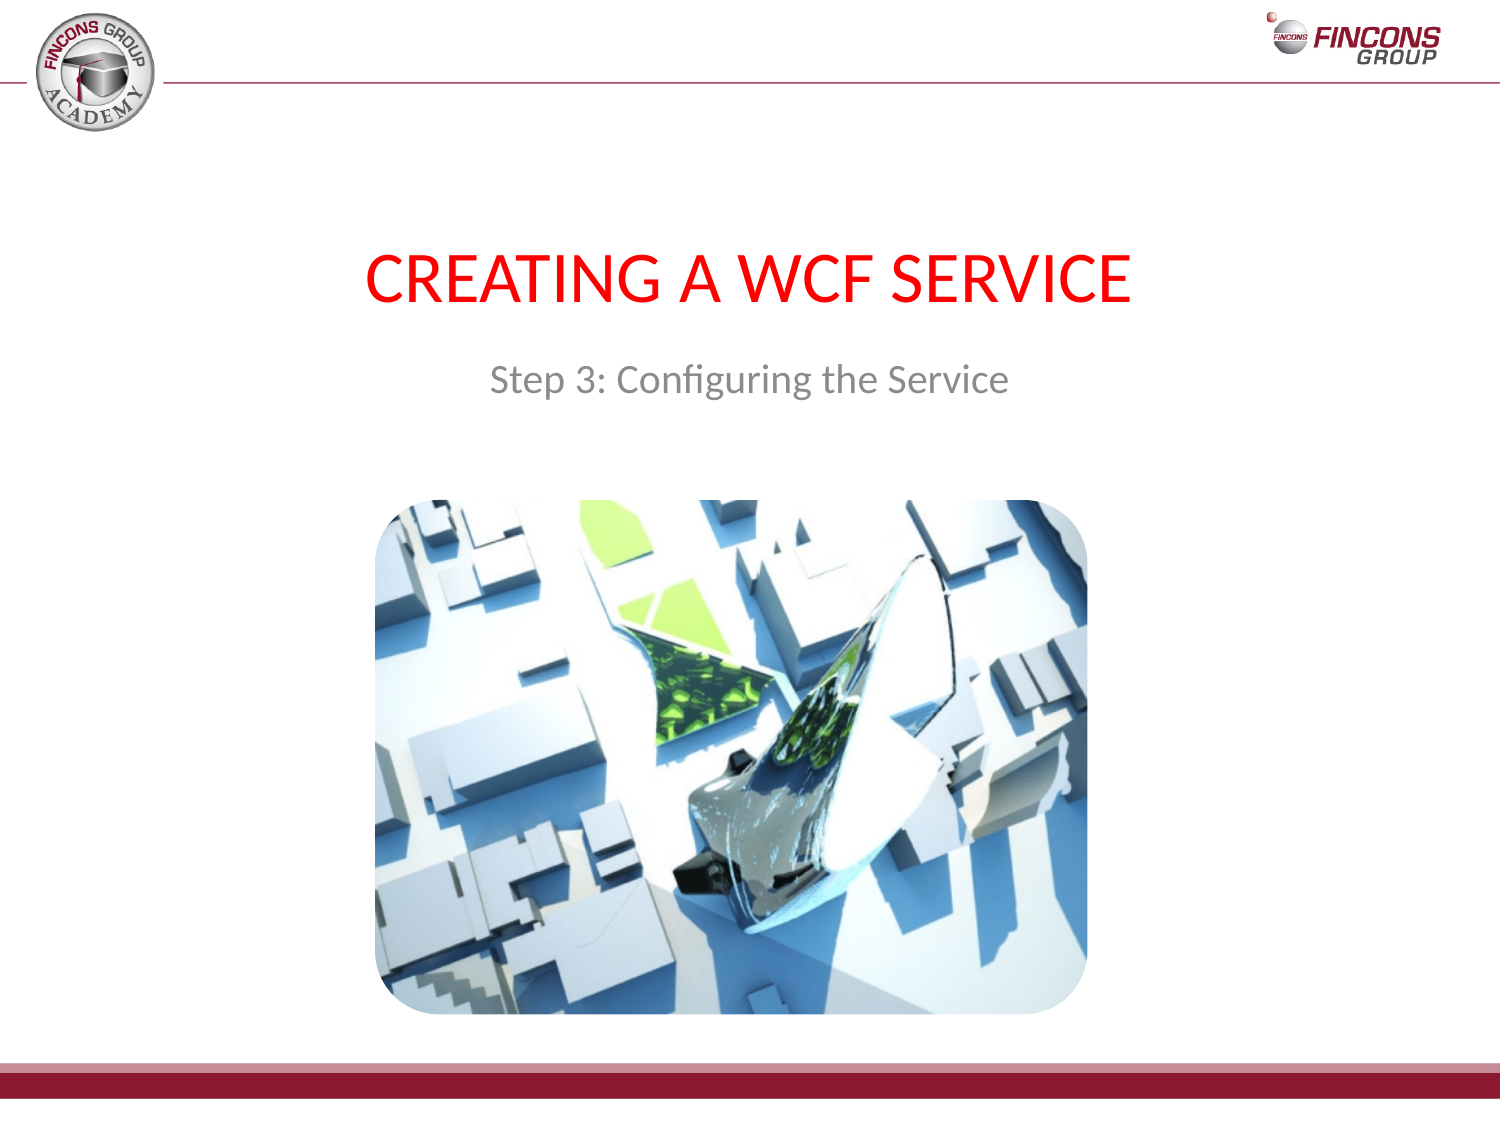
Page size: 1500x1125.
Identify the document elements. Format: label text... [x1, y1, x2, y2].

title Creating a WCF Service [174, 212, 1326, 326]
subtitle Step 3: Configuring the Service [174, 343, 1326, 438]
picture [0, 0, 1500, 1125]
